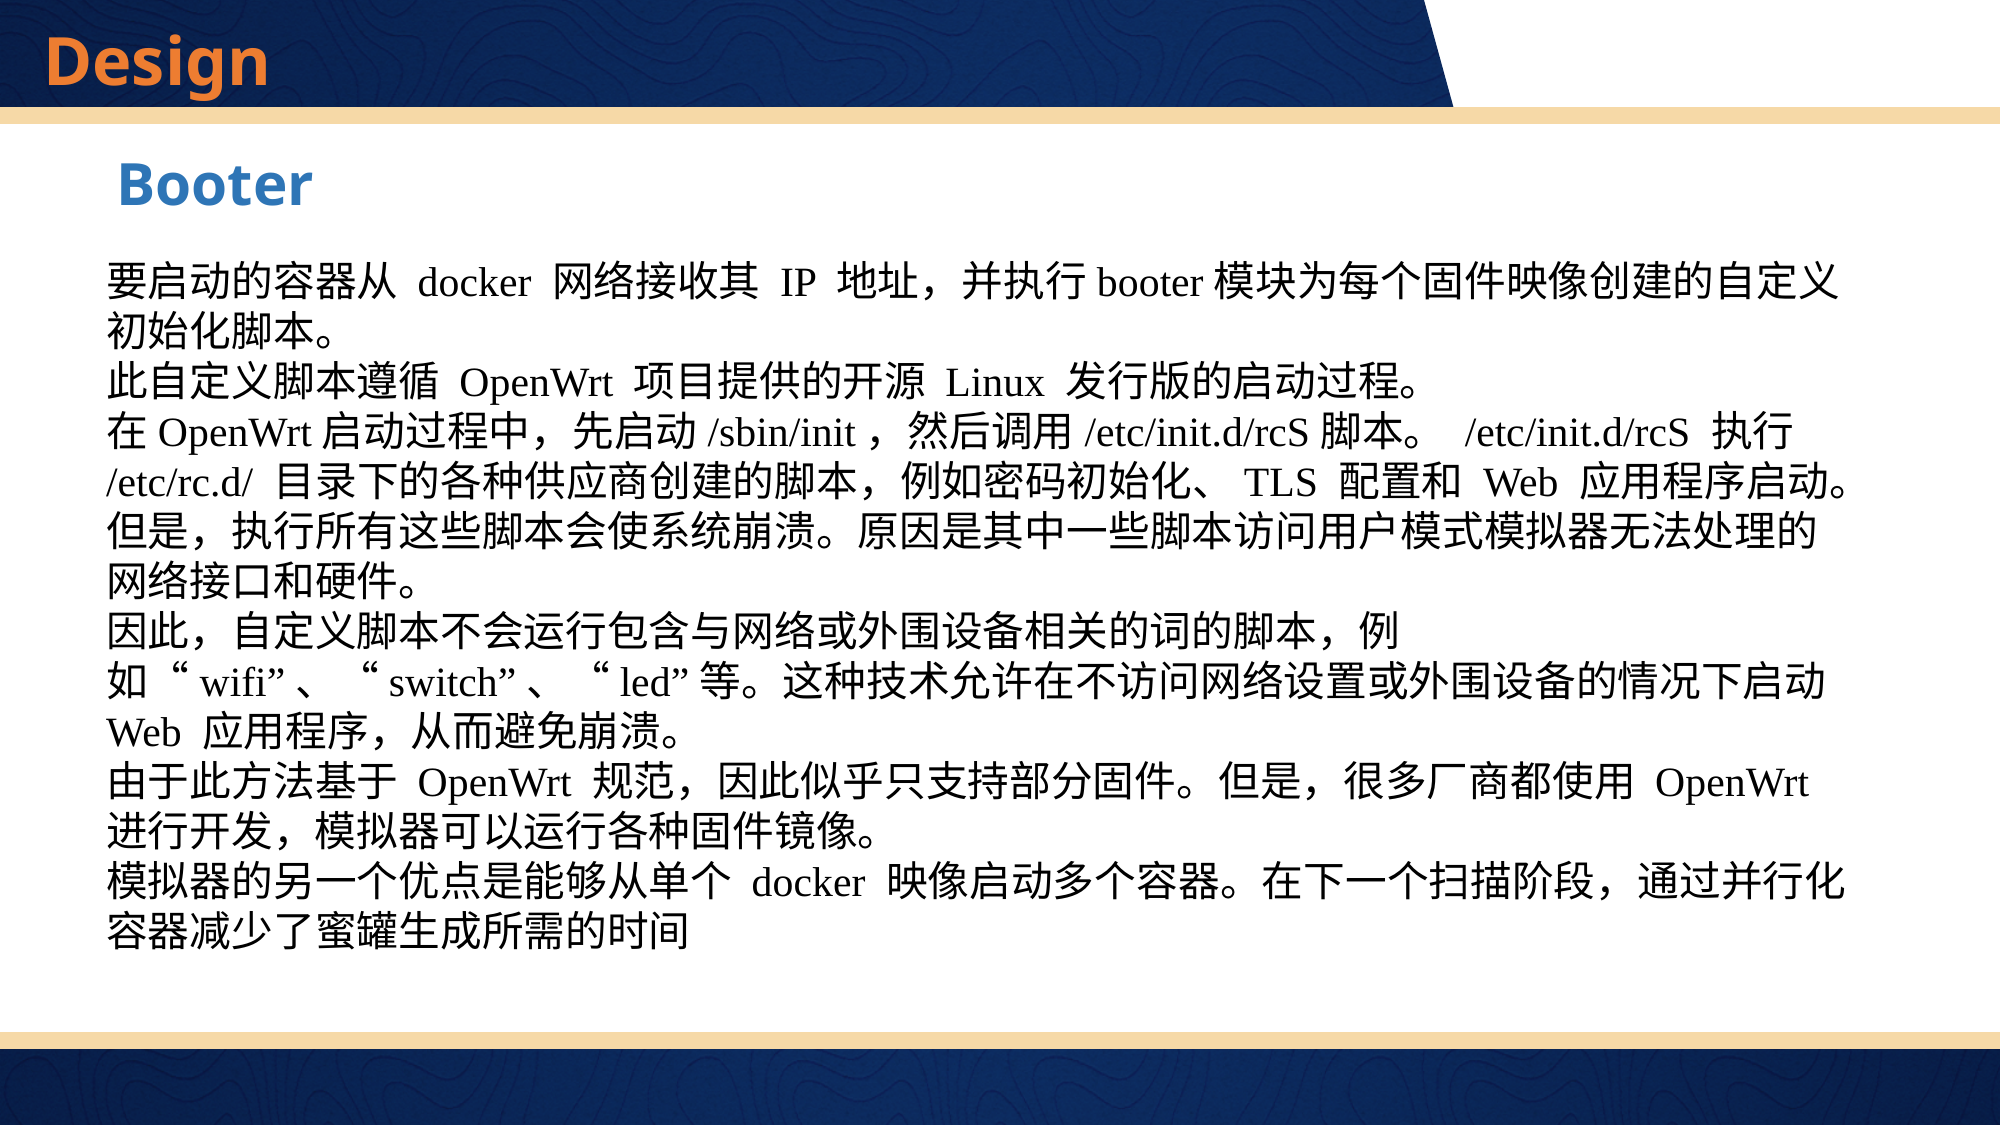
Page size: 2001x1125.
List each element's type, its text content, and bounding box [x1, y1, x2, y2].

picture [0, 1041, 2000, 1125]
picture [0, 0, 1457, 115]
text_box 要启动的容器从 docker 网络接收其 IP 地址，并执行booter模块为每个固件映像创建的自定义初始化脚本。 此自定义脚本遵循 OpenWrt 项目提供的开源 Linux 发行版的启动过程。 在OpenWrt启动过程中，先启动/sbin/init，然后调用/etc/init.d/rcS脚本。 /etc/init.d/rcS 执行 /etc/rc.d/ 目录下的各种供应商创建的脚本，例如密码初始化、TLS 配置和 Web 应用程序启动。 但是，执行所有这些脚本会使系统崩溃。原因是其中一些脚本访问用户模式模拟器无法处理的网络接口和硬件。 因此，自定义脚本不会运行包含与网络或外围设备相关的词的脚本，例如“wifi”、“switch”、“led”等。这种技术允许在不访问网络设置或外围设备的情况下启动 Web 应用程序，从而避免崩溃。 由于此方法基于 OpenWrt 规范，因此似乎只支持部分固件。但是，很多厂商都使用 OpenWrt 进行开发，模拟器可以运行各种固件镜像。 模拟器的另一个优点是能够从单个 docker 映像启动多个容器。在下一个扫描阶段，通过并行化容器减少了蜜罐生成所需的时间 [91, 247, 1863, 963]
text_box Booter [101, 139, 948, 225]
